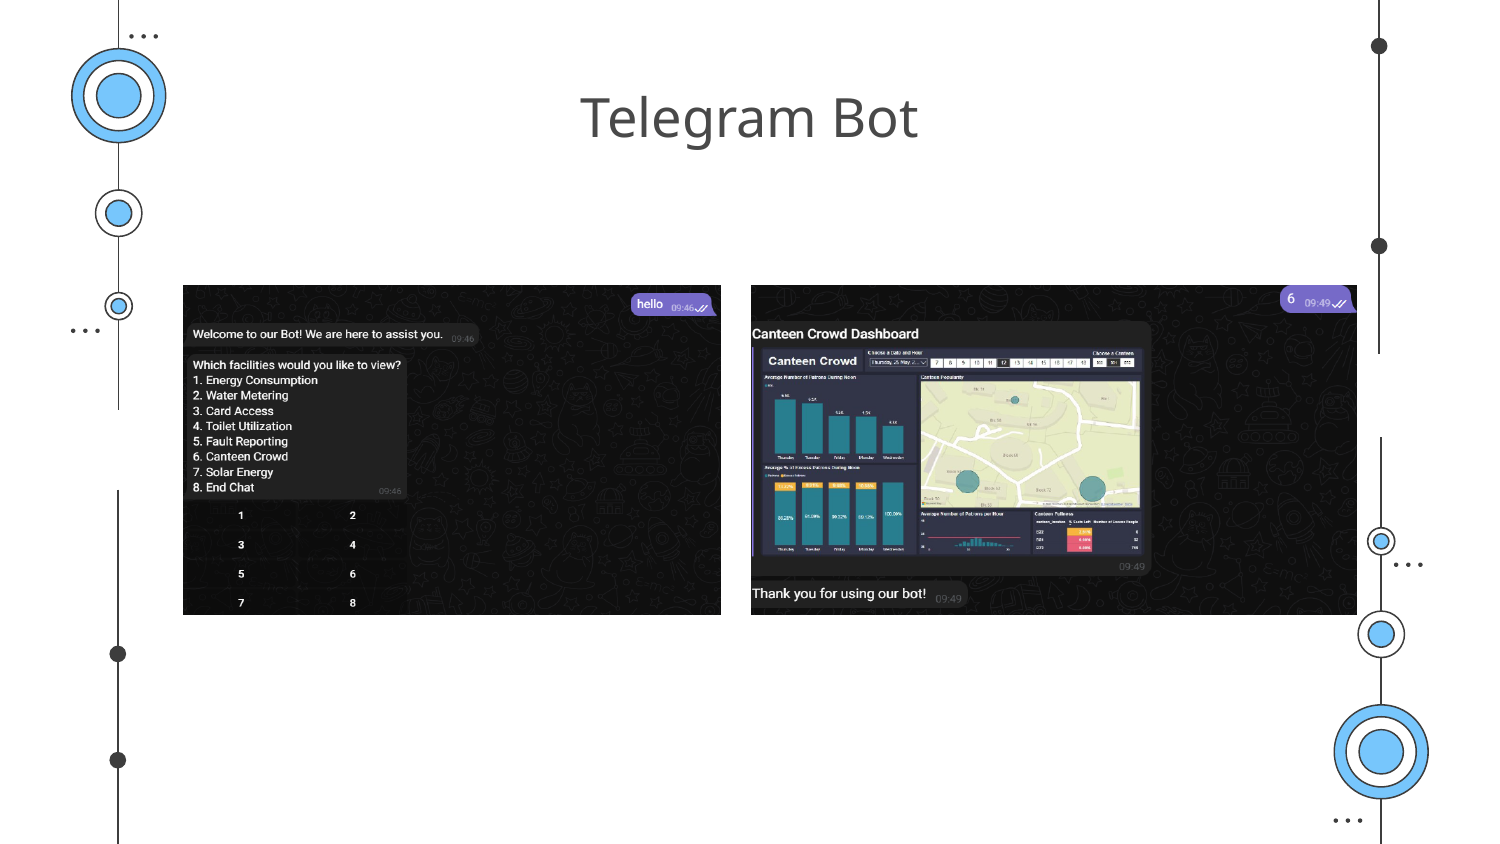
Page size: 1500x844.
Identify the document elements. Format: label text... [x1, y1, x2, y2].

picture [183, 285, 722, 615]
picture [751, 285, 1357, 615]
title Telegram Bot [227, 67, 1273, 173]
